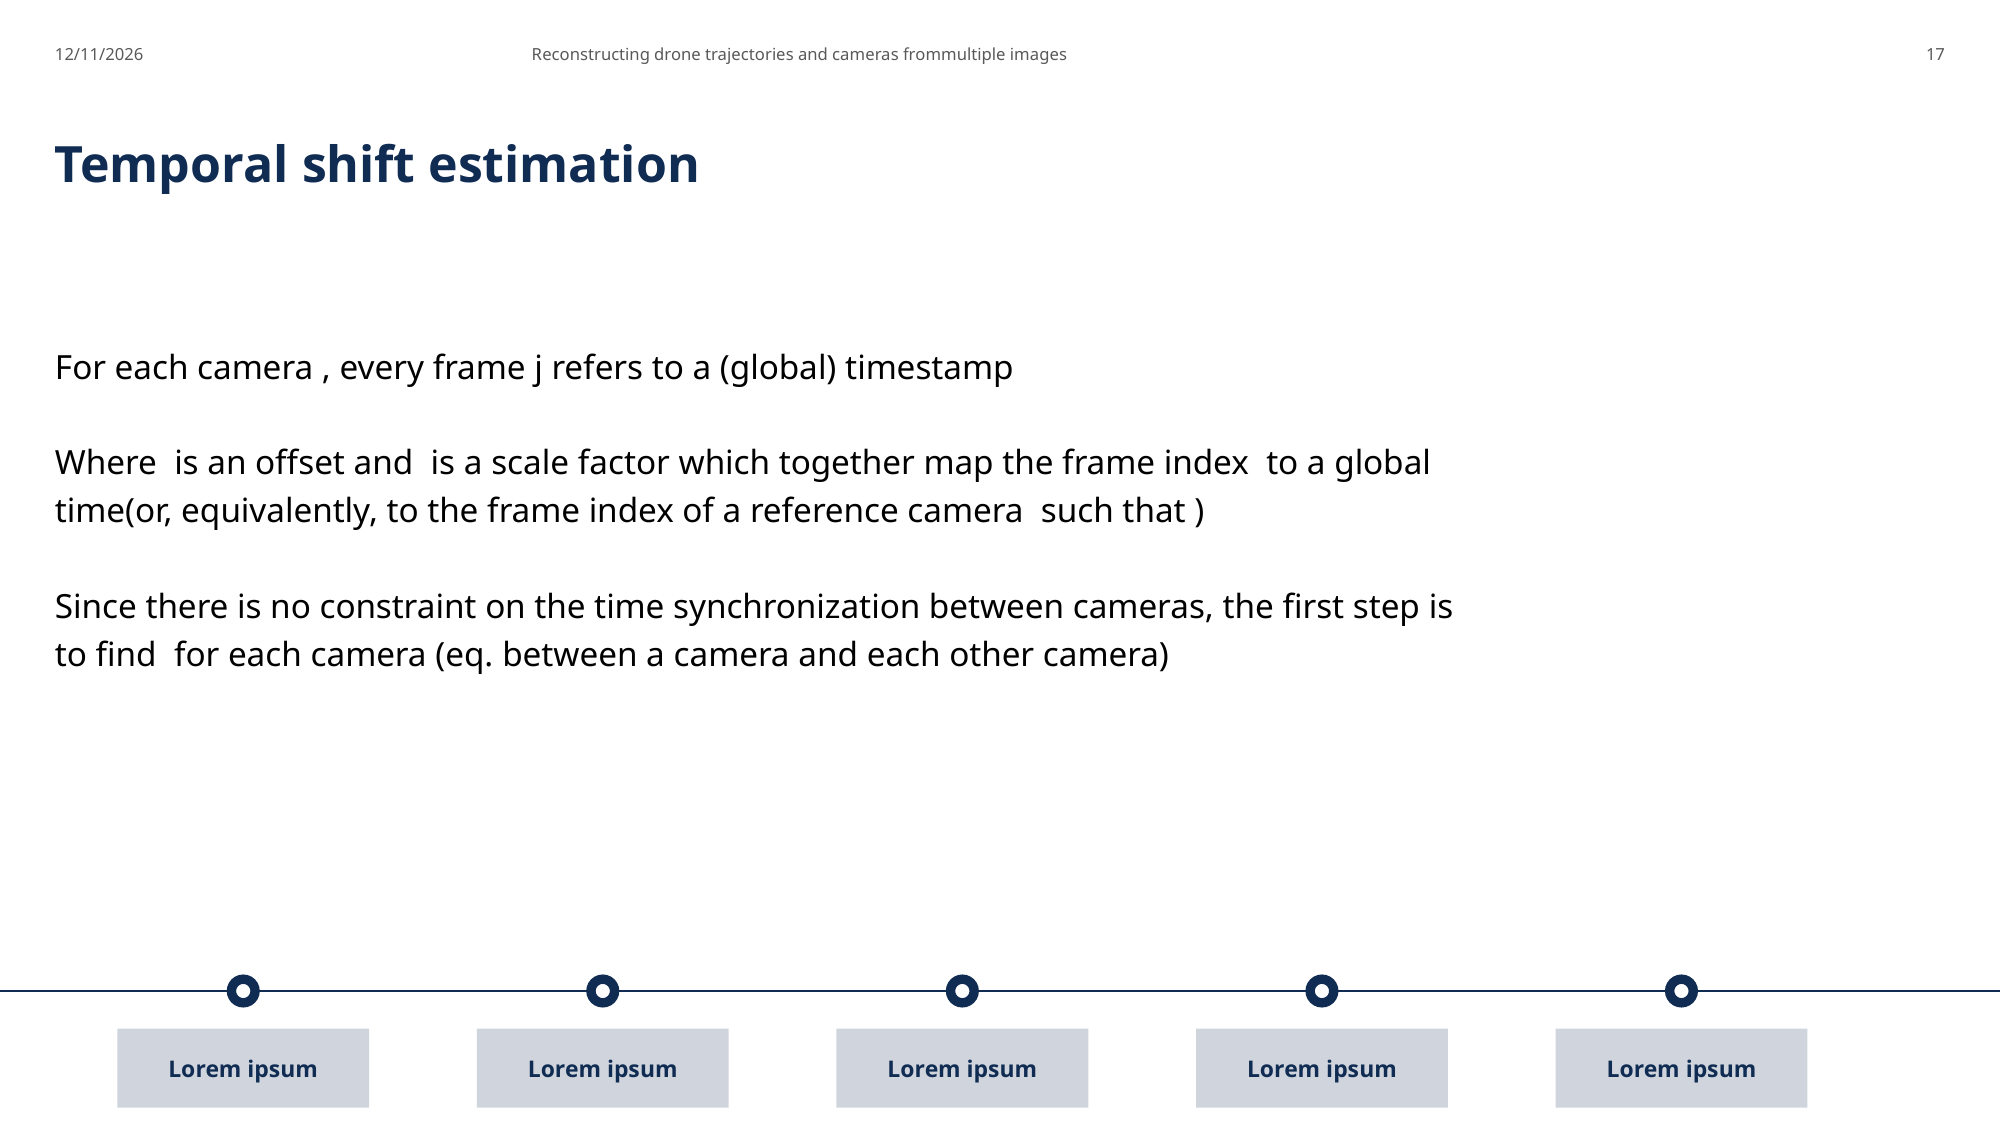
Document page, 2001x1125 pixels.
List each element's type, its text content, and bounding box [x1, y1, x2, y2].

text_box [836, 979, 1089, 1108]
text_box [117, 979, 370, 1108]
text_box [1555, 979, 1808, 1108]
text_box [476, 979, 729, 1108]
slide_number 17 [1774, 6, 1945, 67]
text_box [1196, 979, 1448, 1108]
title Temporal shift estimation [54, 132, 1473, 271]
footer Reconstructing drone trajectories and cameras frommultiple images [527, 6, 1203, 67]
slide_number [54, 6, 446, 67]
